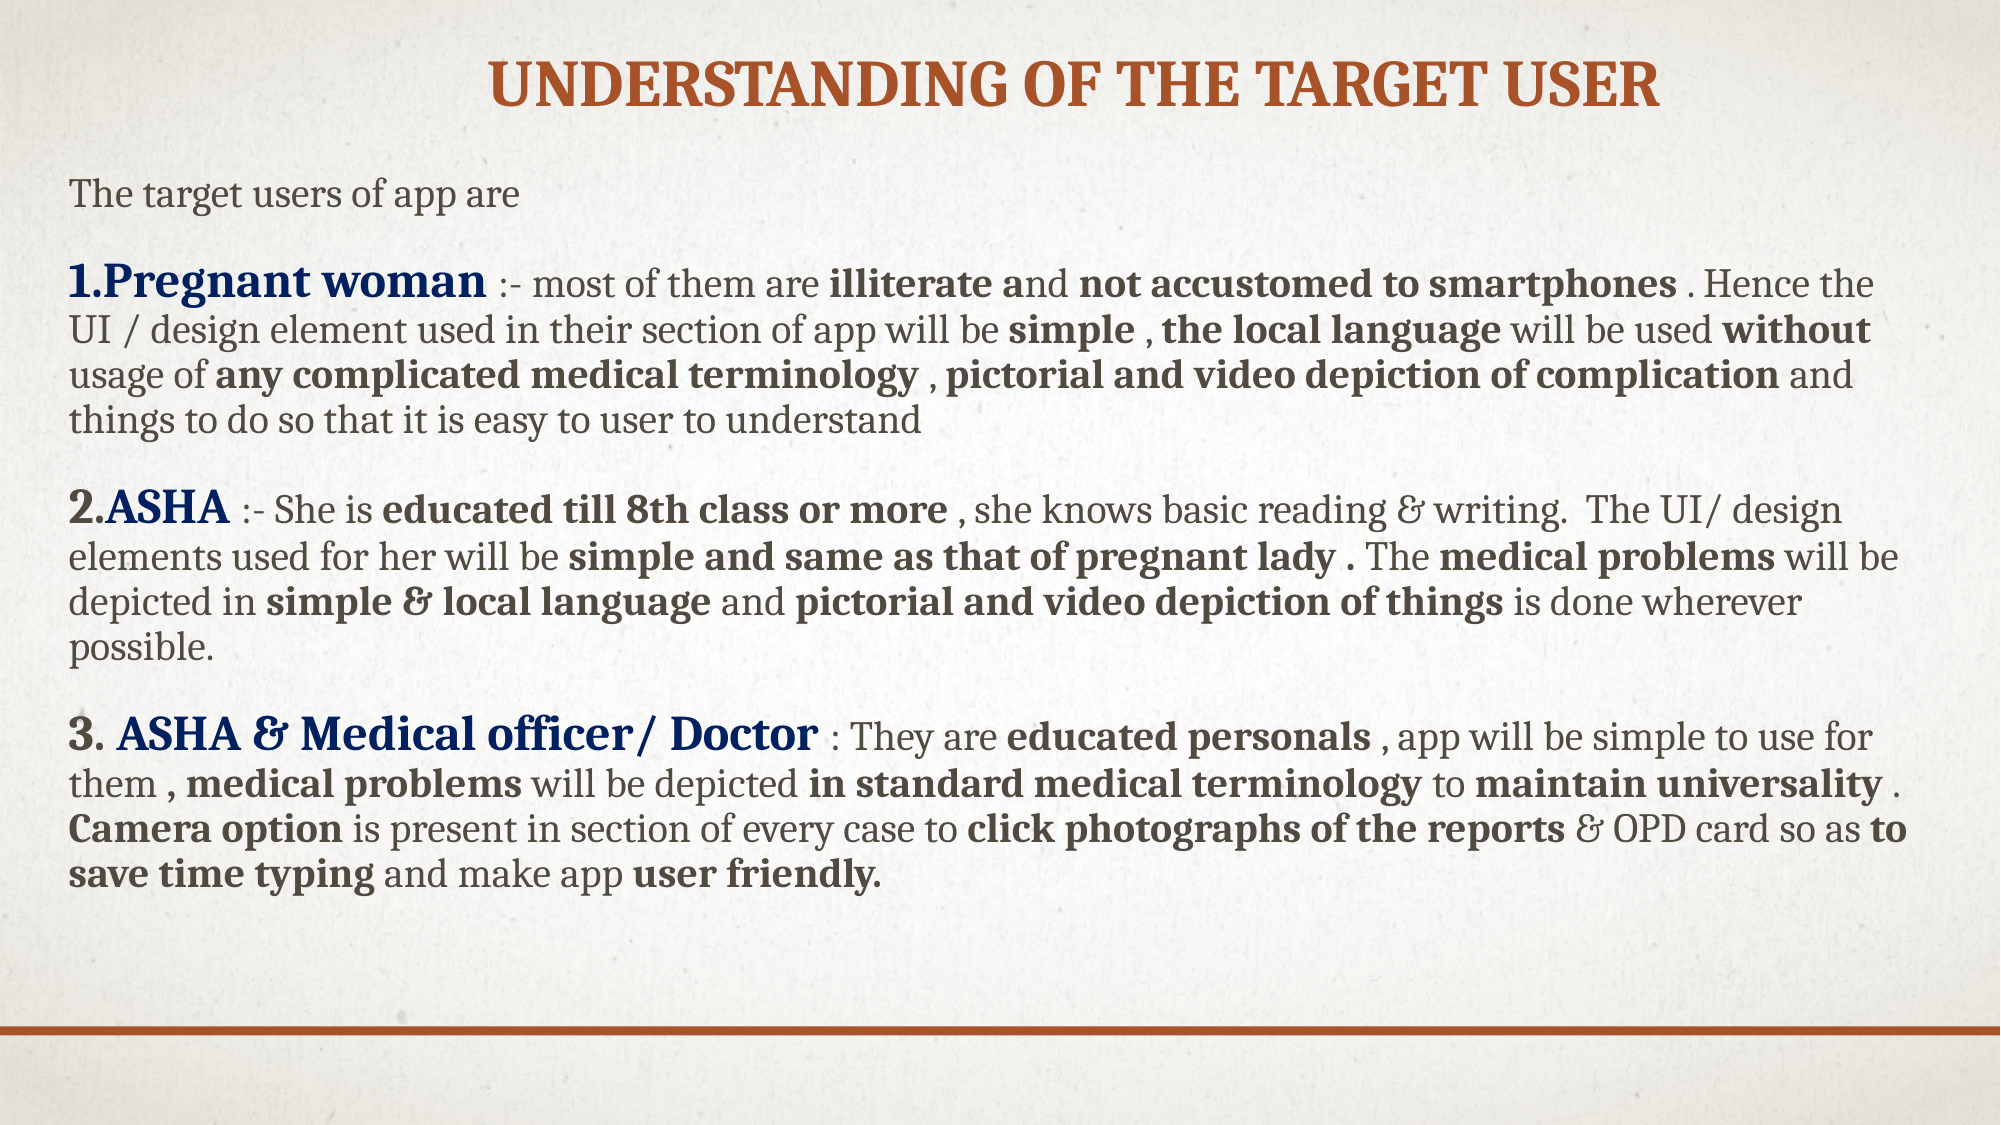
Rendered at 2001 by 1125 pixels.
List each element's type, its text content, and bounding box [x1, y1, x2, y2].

title UNDERSTANDING OF THE TARGET USER [289, 35, 1711, 129]
picture [0, 0, 2001, 1125]
list The target users of app are 1.Pregnant woman :- most of them are illiterate and not accustomed to smartphones . Hence the UI / design element used in their section of app will be simple , the local language will be used without usage of any complicated medical terminology , pictorial and video depiction of complication and things to do so that it is easy to user to understand 2.ASHA :- She is educated till 8th class or more , she knows basic reading & writing. The UI/ design elements used for her will be simple and same as that of pregnant lady . The medical problems will be depicted in simple & local language and pictorial and video depiction of things is done wherever possible. 3. ASHA & Medical officer/ Doctor : They are educated personals , app will be simple to use for them , medical problems will be depicted in standard medical terminology to maintain universality . Camera option is present in section of every case to click photographs of the reports & OPD card so as to save time typing and make app user friendly. [45, 163, 1938, 1090]
